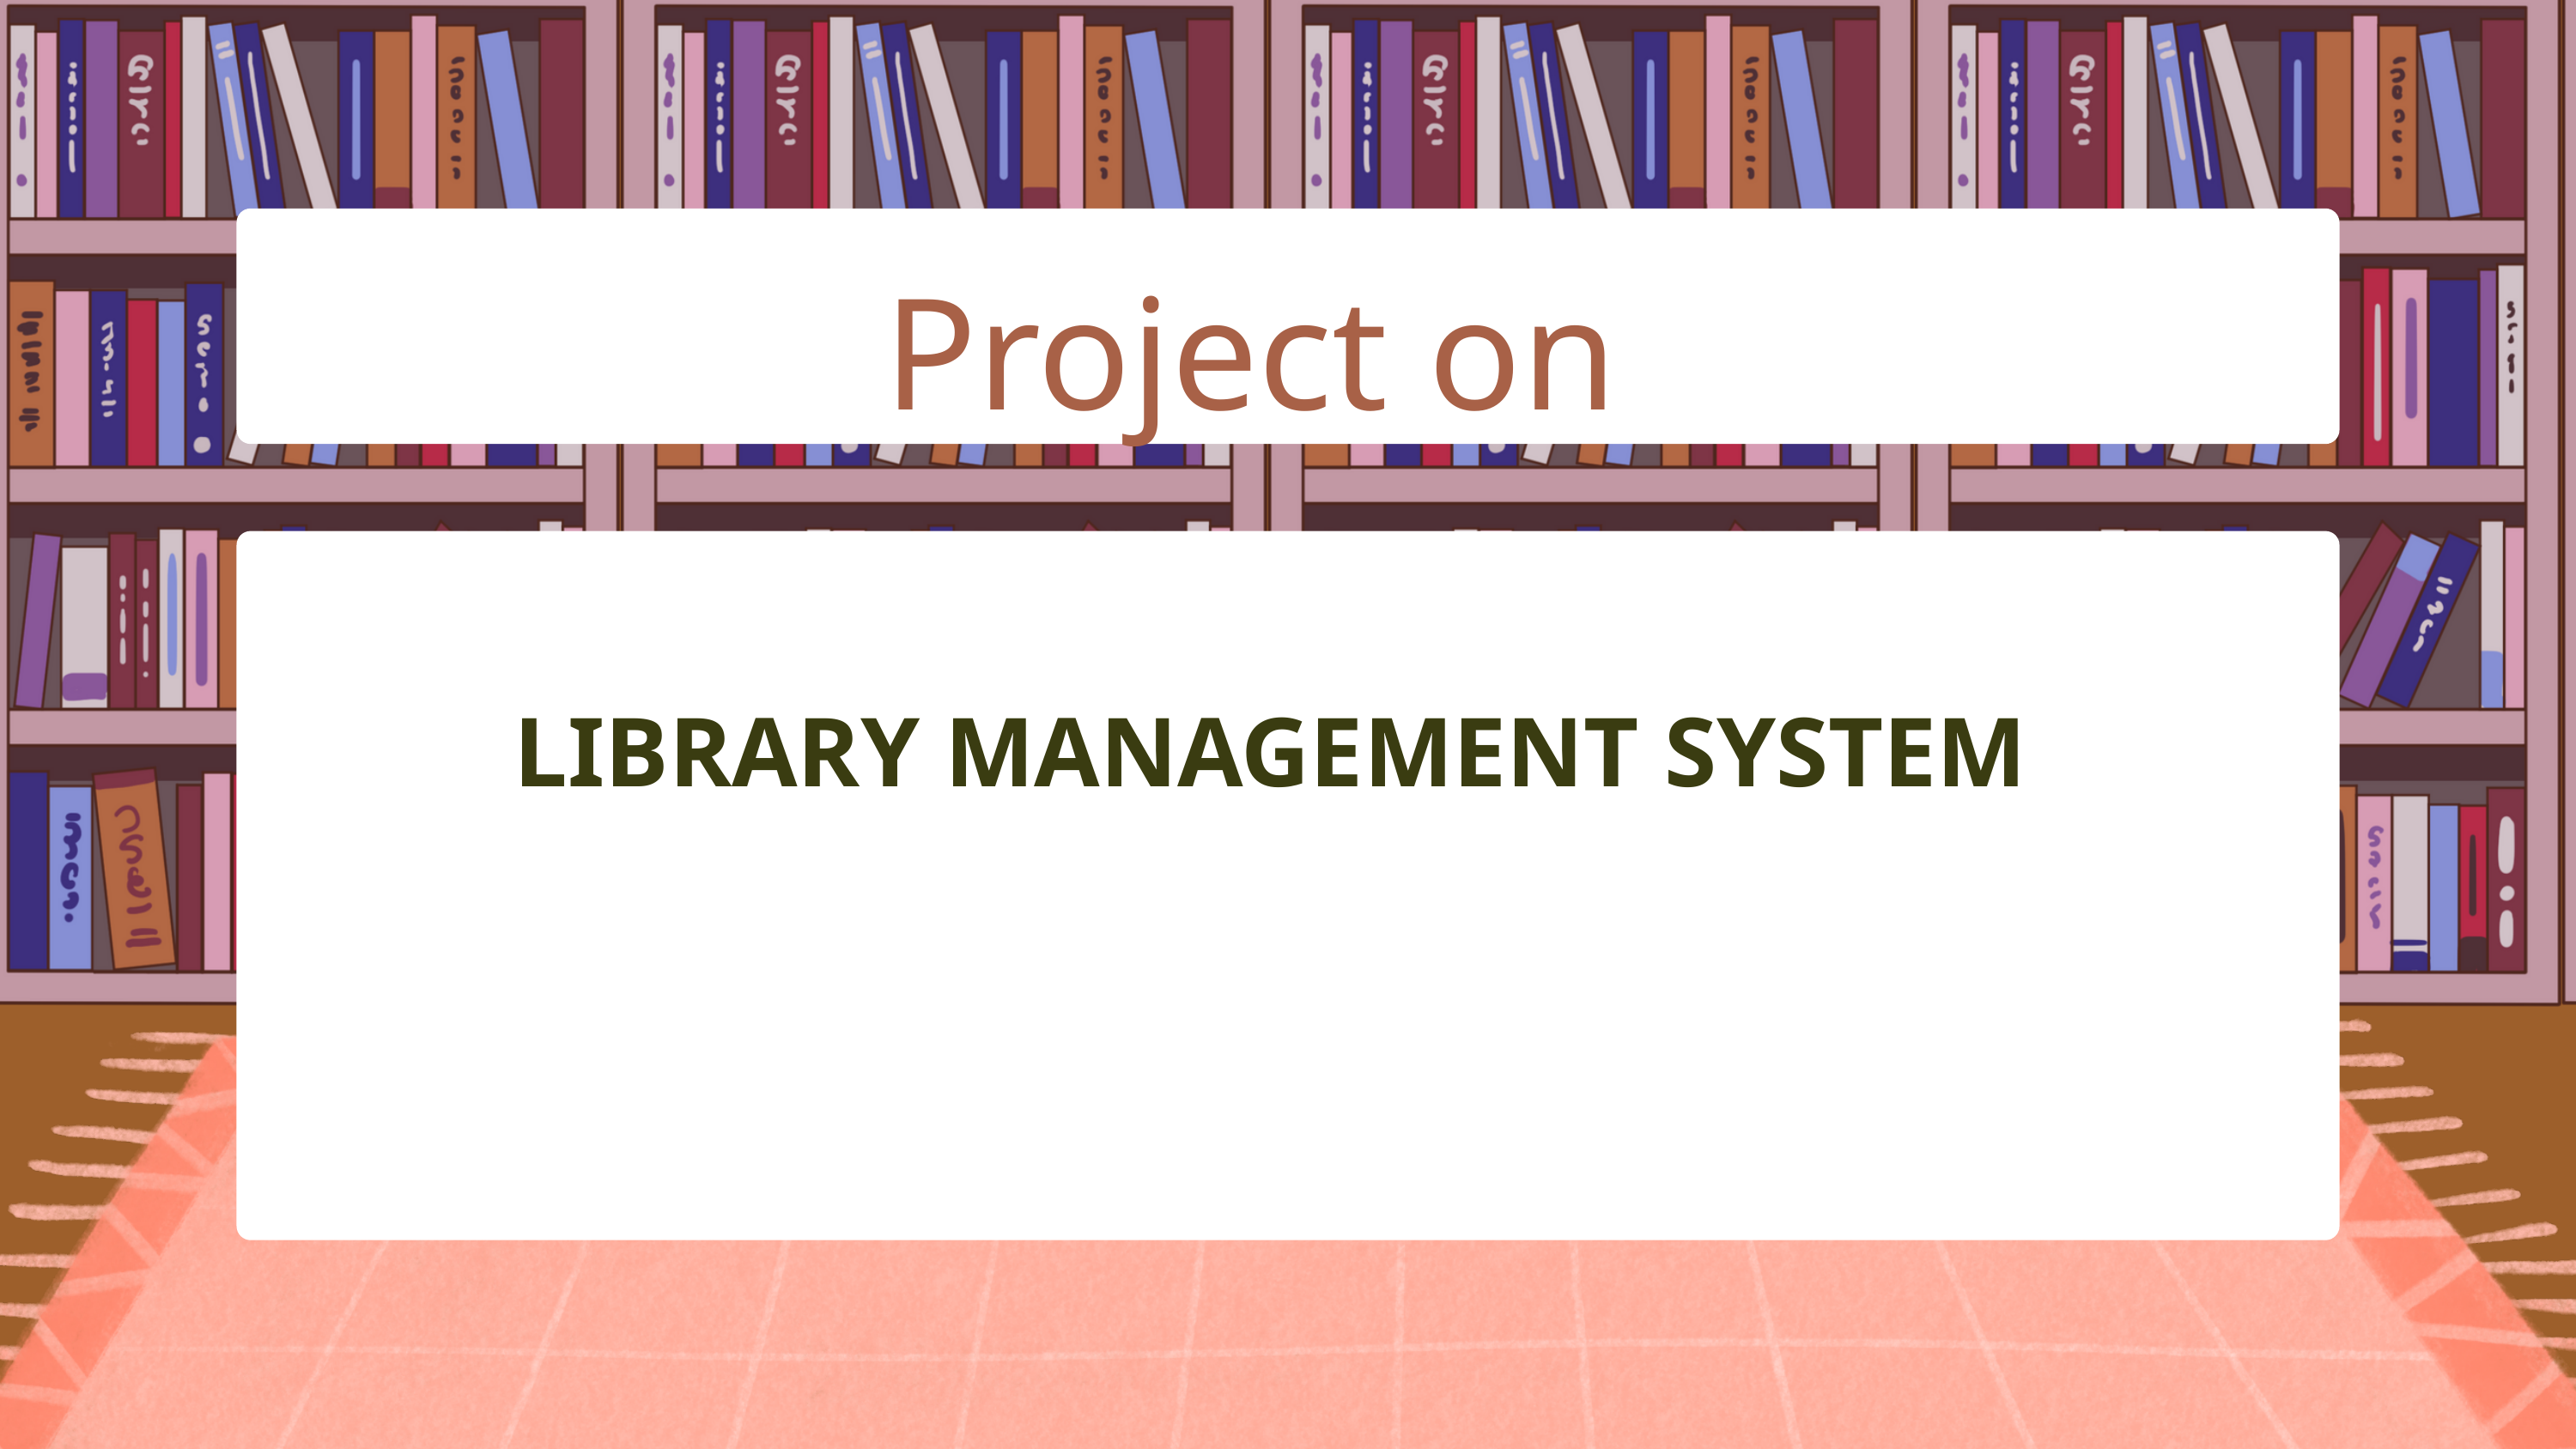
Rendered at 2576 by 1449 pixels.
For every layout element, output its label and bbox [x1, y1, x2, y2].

text_box [0, 0, 2576, 1449]
text_box [236, 208, 2340, 1240]
text_box [393, 240, 2149, 798]
